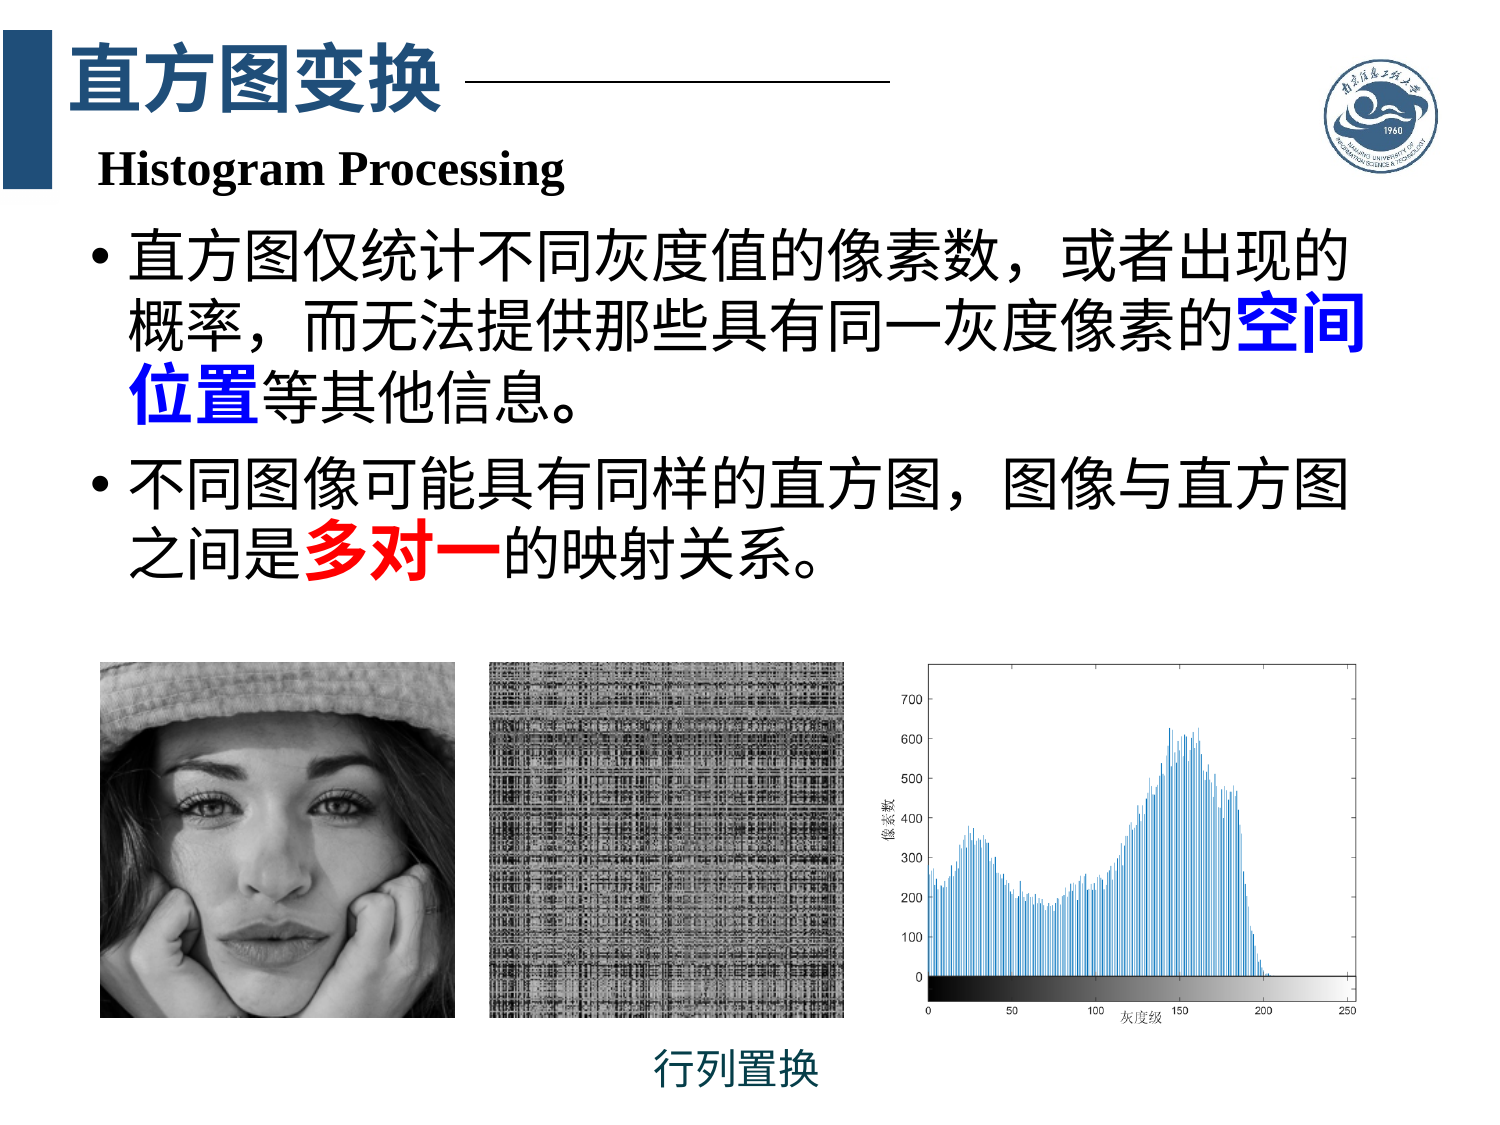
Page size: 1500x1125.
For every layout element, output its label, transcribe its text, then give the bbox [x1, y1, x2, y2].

text_box Histogram Processing [82, 102, 1153, 236]
picture [489, 662, 844, 1018]
picture [1308, 44, 1452, 185]
picture [100, 662, 455, 1018]
text_box 行列置换 [638, 1035, 836, 1100]
picture [856, 633, 1408, 1047]
list 直方图仅统计不同灰度值的像素数，或者出现的概率，而无法提供那些具有同一灰度像素的空间位置等其他信息。 不同图像可能具有同样的直方图，图像与直方图之间是多对一的映射关系。 [75, 219, 1400, 1059]
text_box 直方图变换 [52, 16, 501, 148]
text_box [3, 30, 53, 190]
